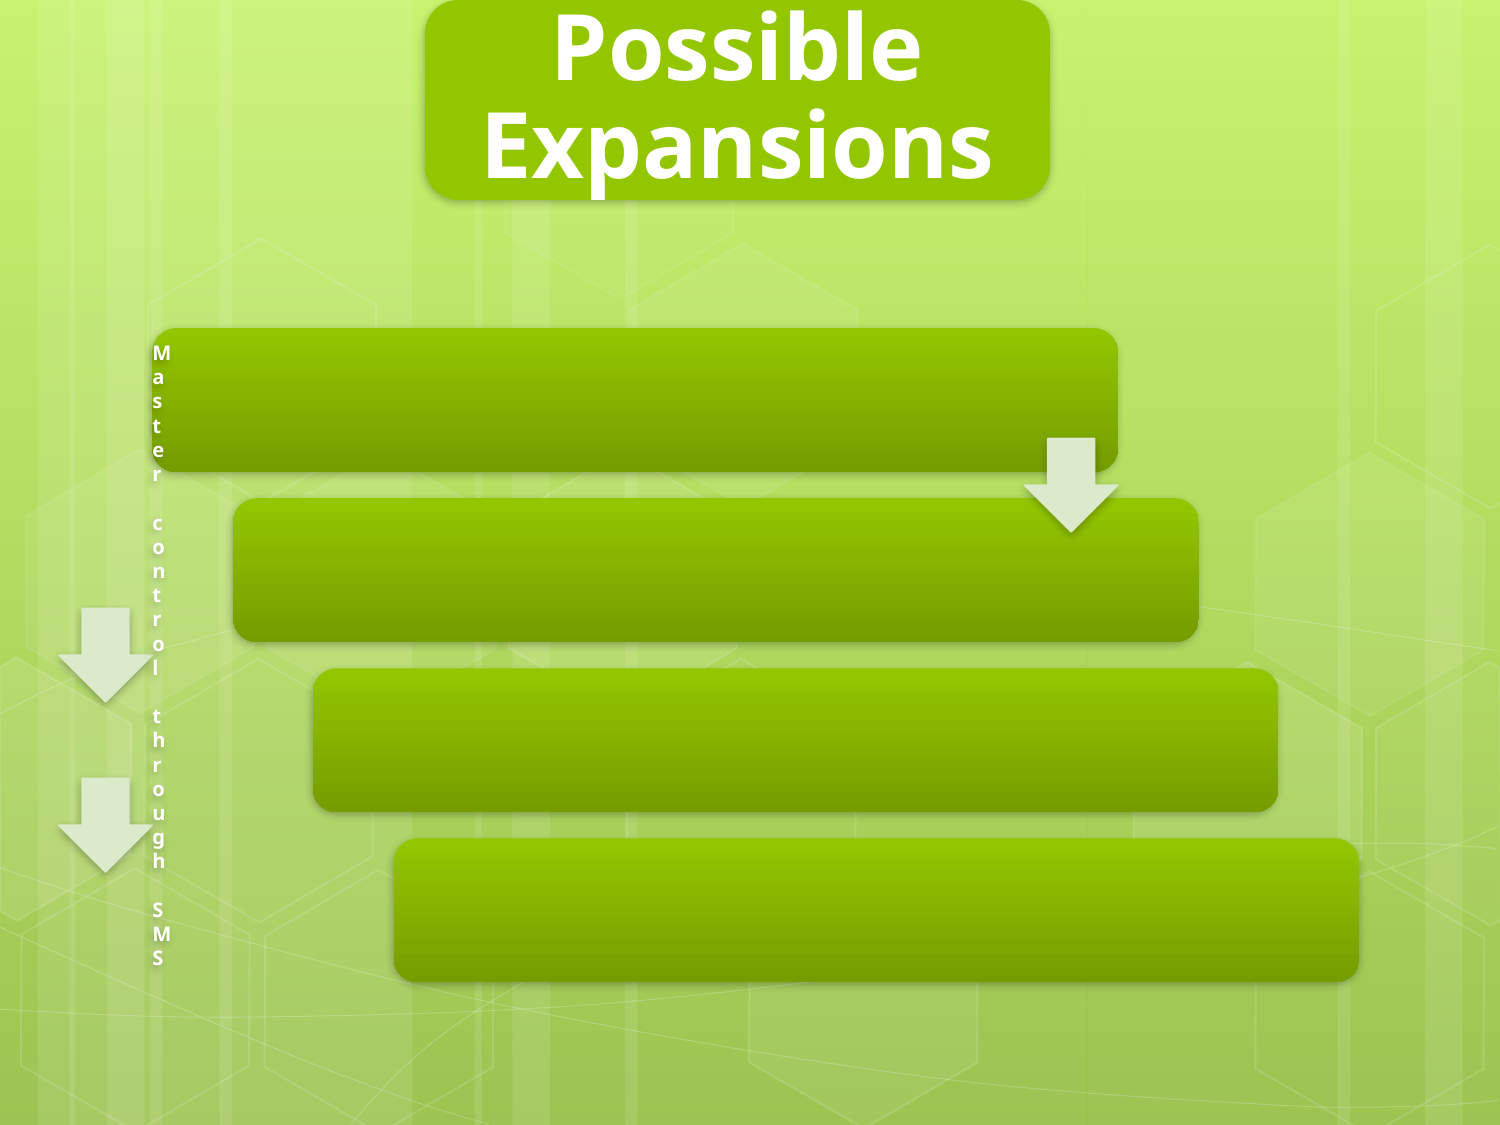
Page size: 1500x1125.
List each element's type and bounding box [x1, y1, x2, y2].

text_box [424, 0, 1051, 201]
text_box [152, 327, 1360, 983]
